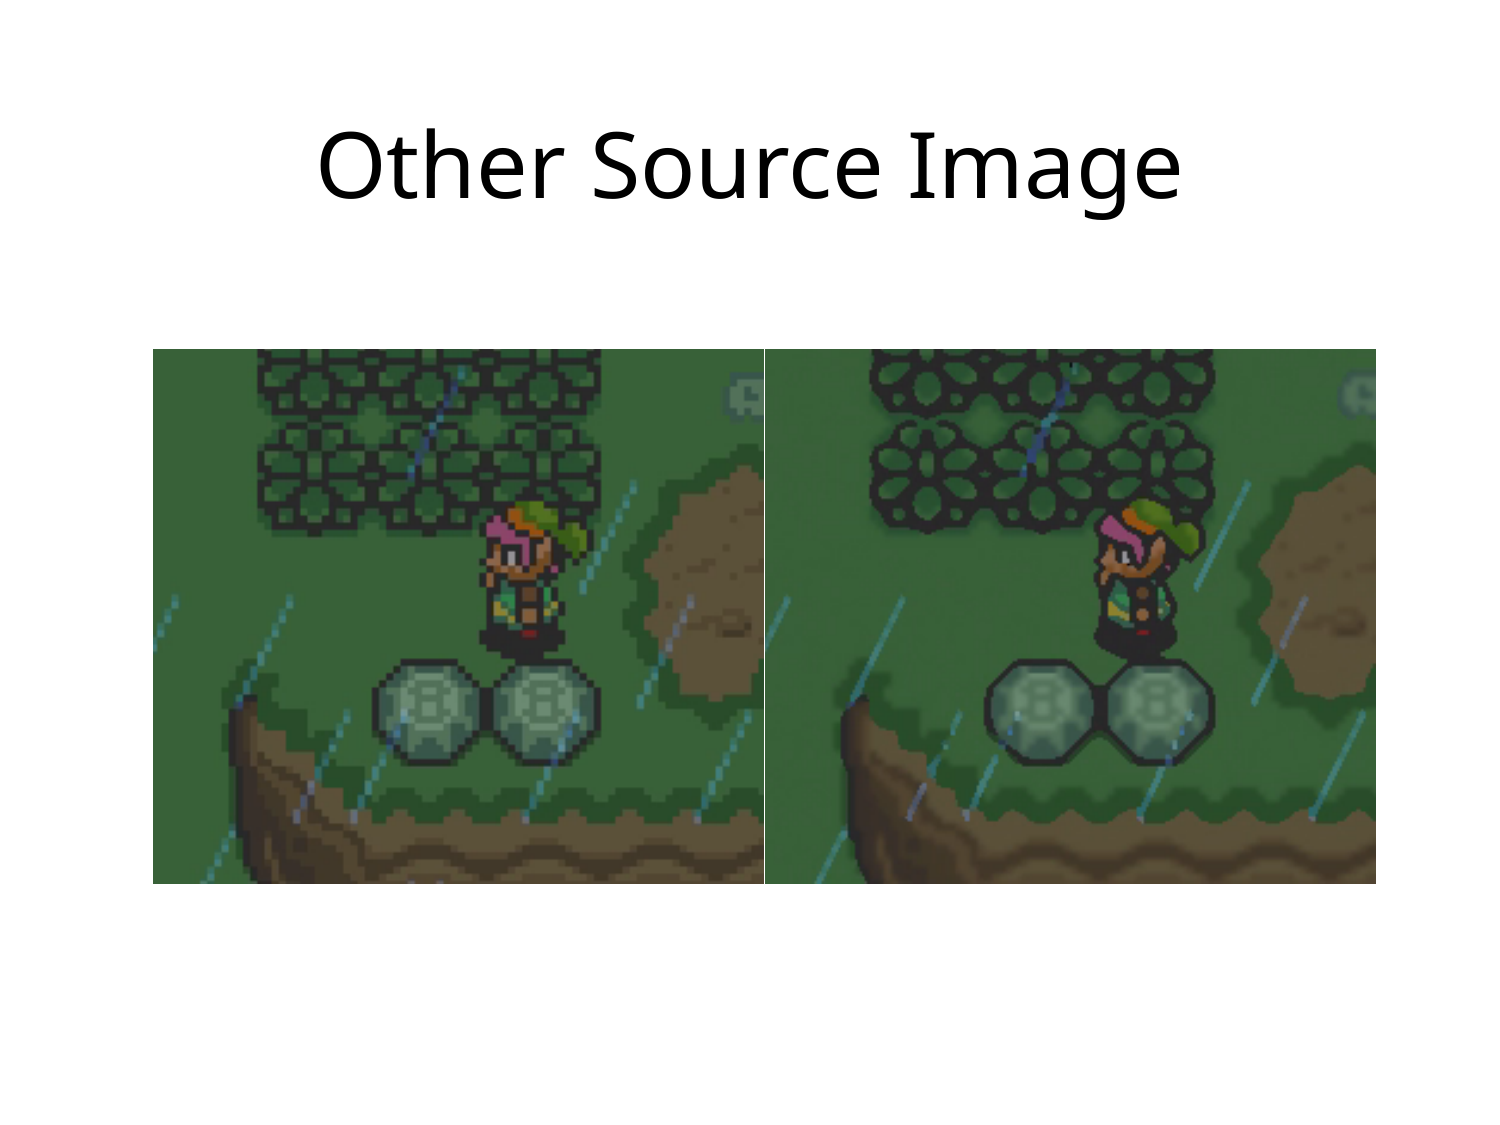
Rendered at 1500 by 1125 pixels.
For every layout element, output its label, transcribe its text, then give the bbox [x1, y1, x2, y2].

title Other Source Image [103, 59, 1397, 278]
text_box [764, 348, 1377, 884]
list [152, 348, 764, 884]
